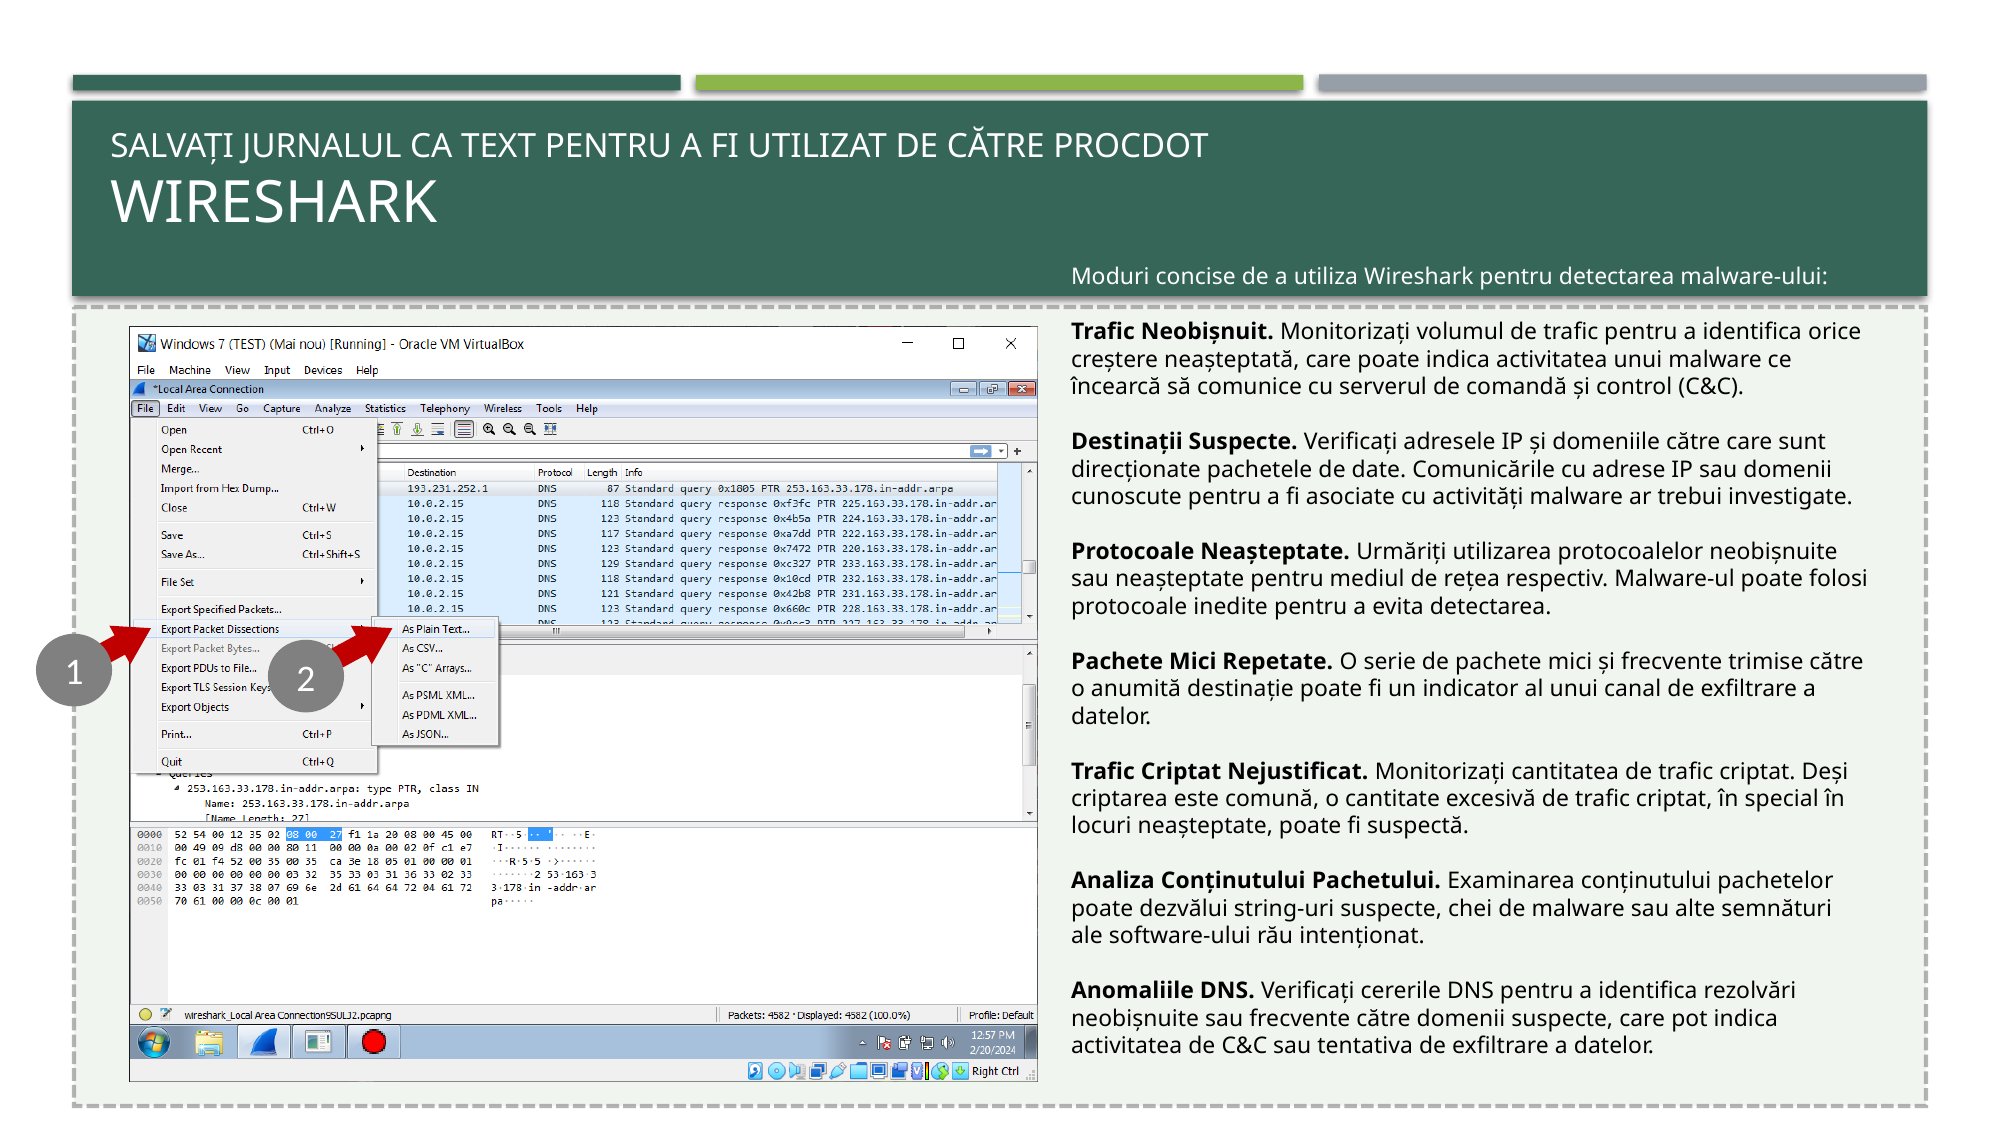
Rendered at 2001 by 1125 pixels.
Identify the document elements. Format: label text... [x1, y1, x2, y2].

picture [129, 325, 1038, 1083]
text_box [35, 628, 158, 707]
title Salvați jurnalul ca text pentru a fi utilizat de către ProcDOT Wireshark [95, 115, 1905, 282]
text_box Moduri concise de a utiliza Wireshark pentru detectarea malware-ului: Trafic Neobișnuit. Monitorizați volumul de trafic pentru a identifica orice creștere neașteptată, care poate indica activitatea unui malware ce încearcă să comunice cu serverul de comandă și control (C&C). Destinații Suspecte. Verificați adresele IP și domeniile către care sunt direcționate pachetele de date. Comunicările cu adrese IP sau domenii cunoscute pentru a fi asociate cu activități malware ar trebui investigate. Protocoale Neașteptate. Urmăriți utilizarea protocoalelor neobișnuite sau neașteptate pentru mediul de rețea respectiv. Malware-ul poate folosi protocoale inedite pentru a evita detectarea. Pachete Mici Repetate. O serie de pachete mici și frecvente trimise către o anumită destinație poate fi un indicator al unui canal de exfiltrare a datelor. Trafic Criptat Nejustificat. Monitorizați cantitatea de trafic criptat. Deși criptarea este comună, o cantitate excesivă de trafic criptat, în special în locuri neașteptate, poate fi suspectă. Analiza Conținutului Pachetului. Examinarea conținutului pachetelor poate dezvălui string-uri suspecte, chei de malware sau alte semnături ale software-ului rău intenționat. Anomaliile DNS. Verificați cererile DNS pentru a identifica rezolvări neobișnuite sau frecvente către domenii suspecte, care pot indica activitatea de C&C sau tentativa de exfiltrare a datelor. [1056, 254, 1885, 1066]
text_box [73, 306, 1927, 1106]
